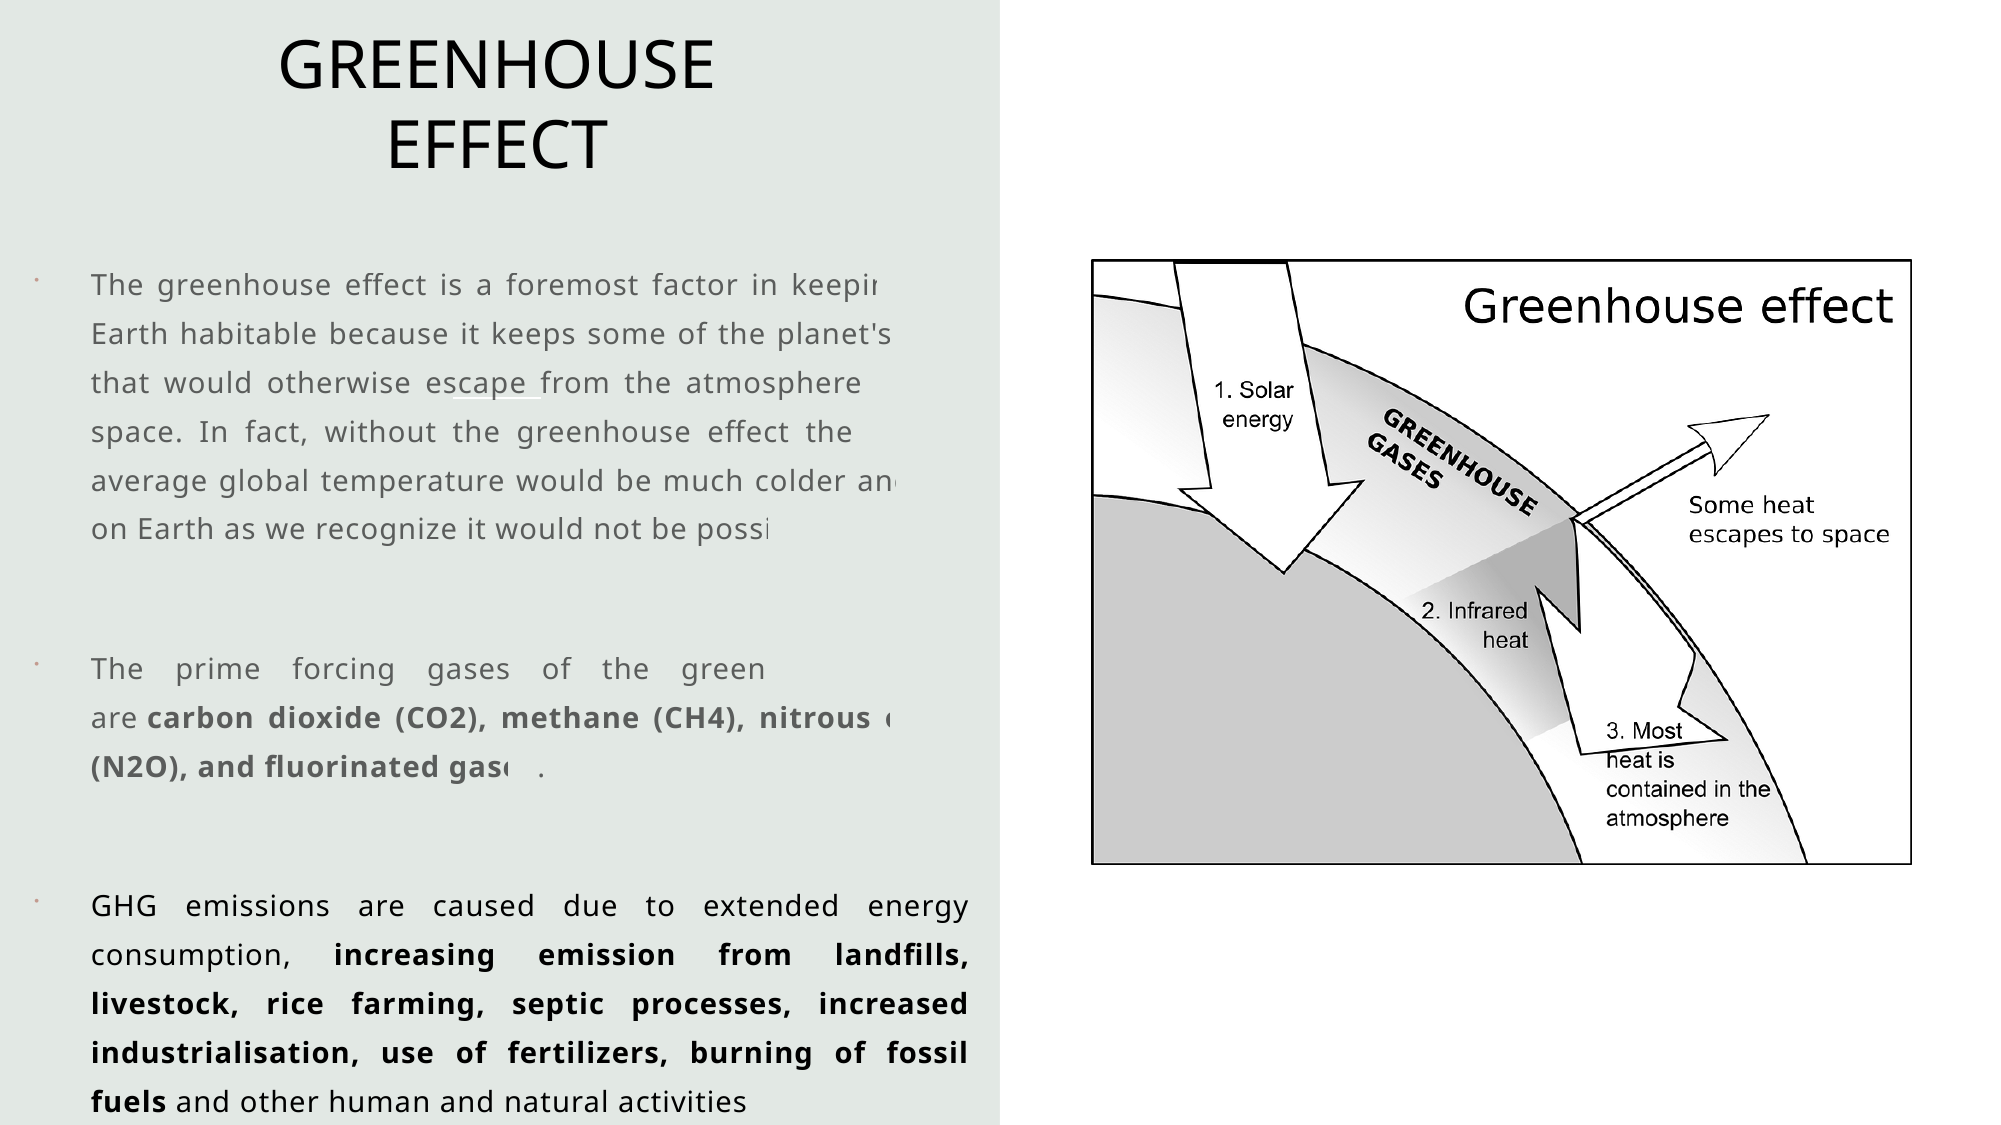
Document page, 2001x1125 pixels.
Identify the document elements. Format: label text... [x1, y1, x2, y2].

text_box [999, 0, 2000, 1125]
text_box [0, 0, 999, 1125]
list The greenhouse effect is a foremost factor in keeping the Earth habitable because it keeps some of the planet's heat that would otherwise escape from the atmosphere out to space. In fact, without the greenhouse effect the Earth's average global temperature would be much colder and life on Earth as we recognize it would not be possible The prime forcing gases of the greenhouse effect are carbon dioxide (CO2), methane (CH4), nitrous oxide (N2O), and fluorinated gases. GHG emissions are caused due to extended energy consumption, increasing emission from landfills, livestock, rice farming, septic processes, increased industrialisation, use of fertilizers, burning of fossil fuels and other human and natural activities [16, 244, 986, 785]
title GREENHOUSE EFFECT [162, 0, 832, 190]
picture [1090, 259, 1912, 865]
